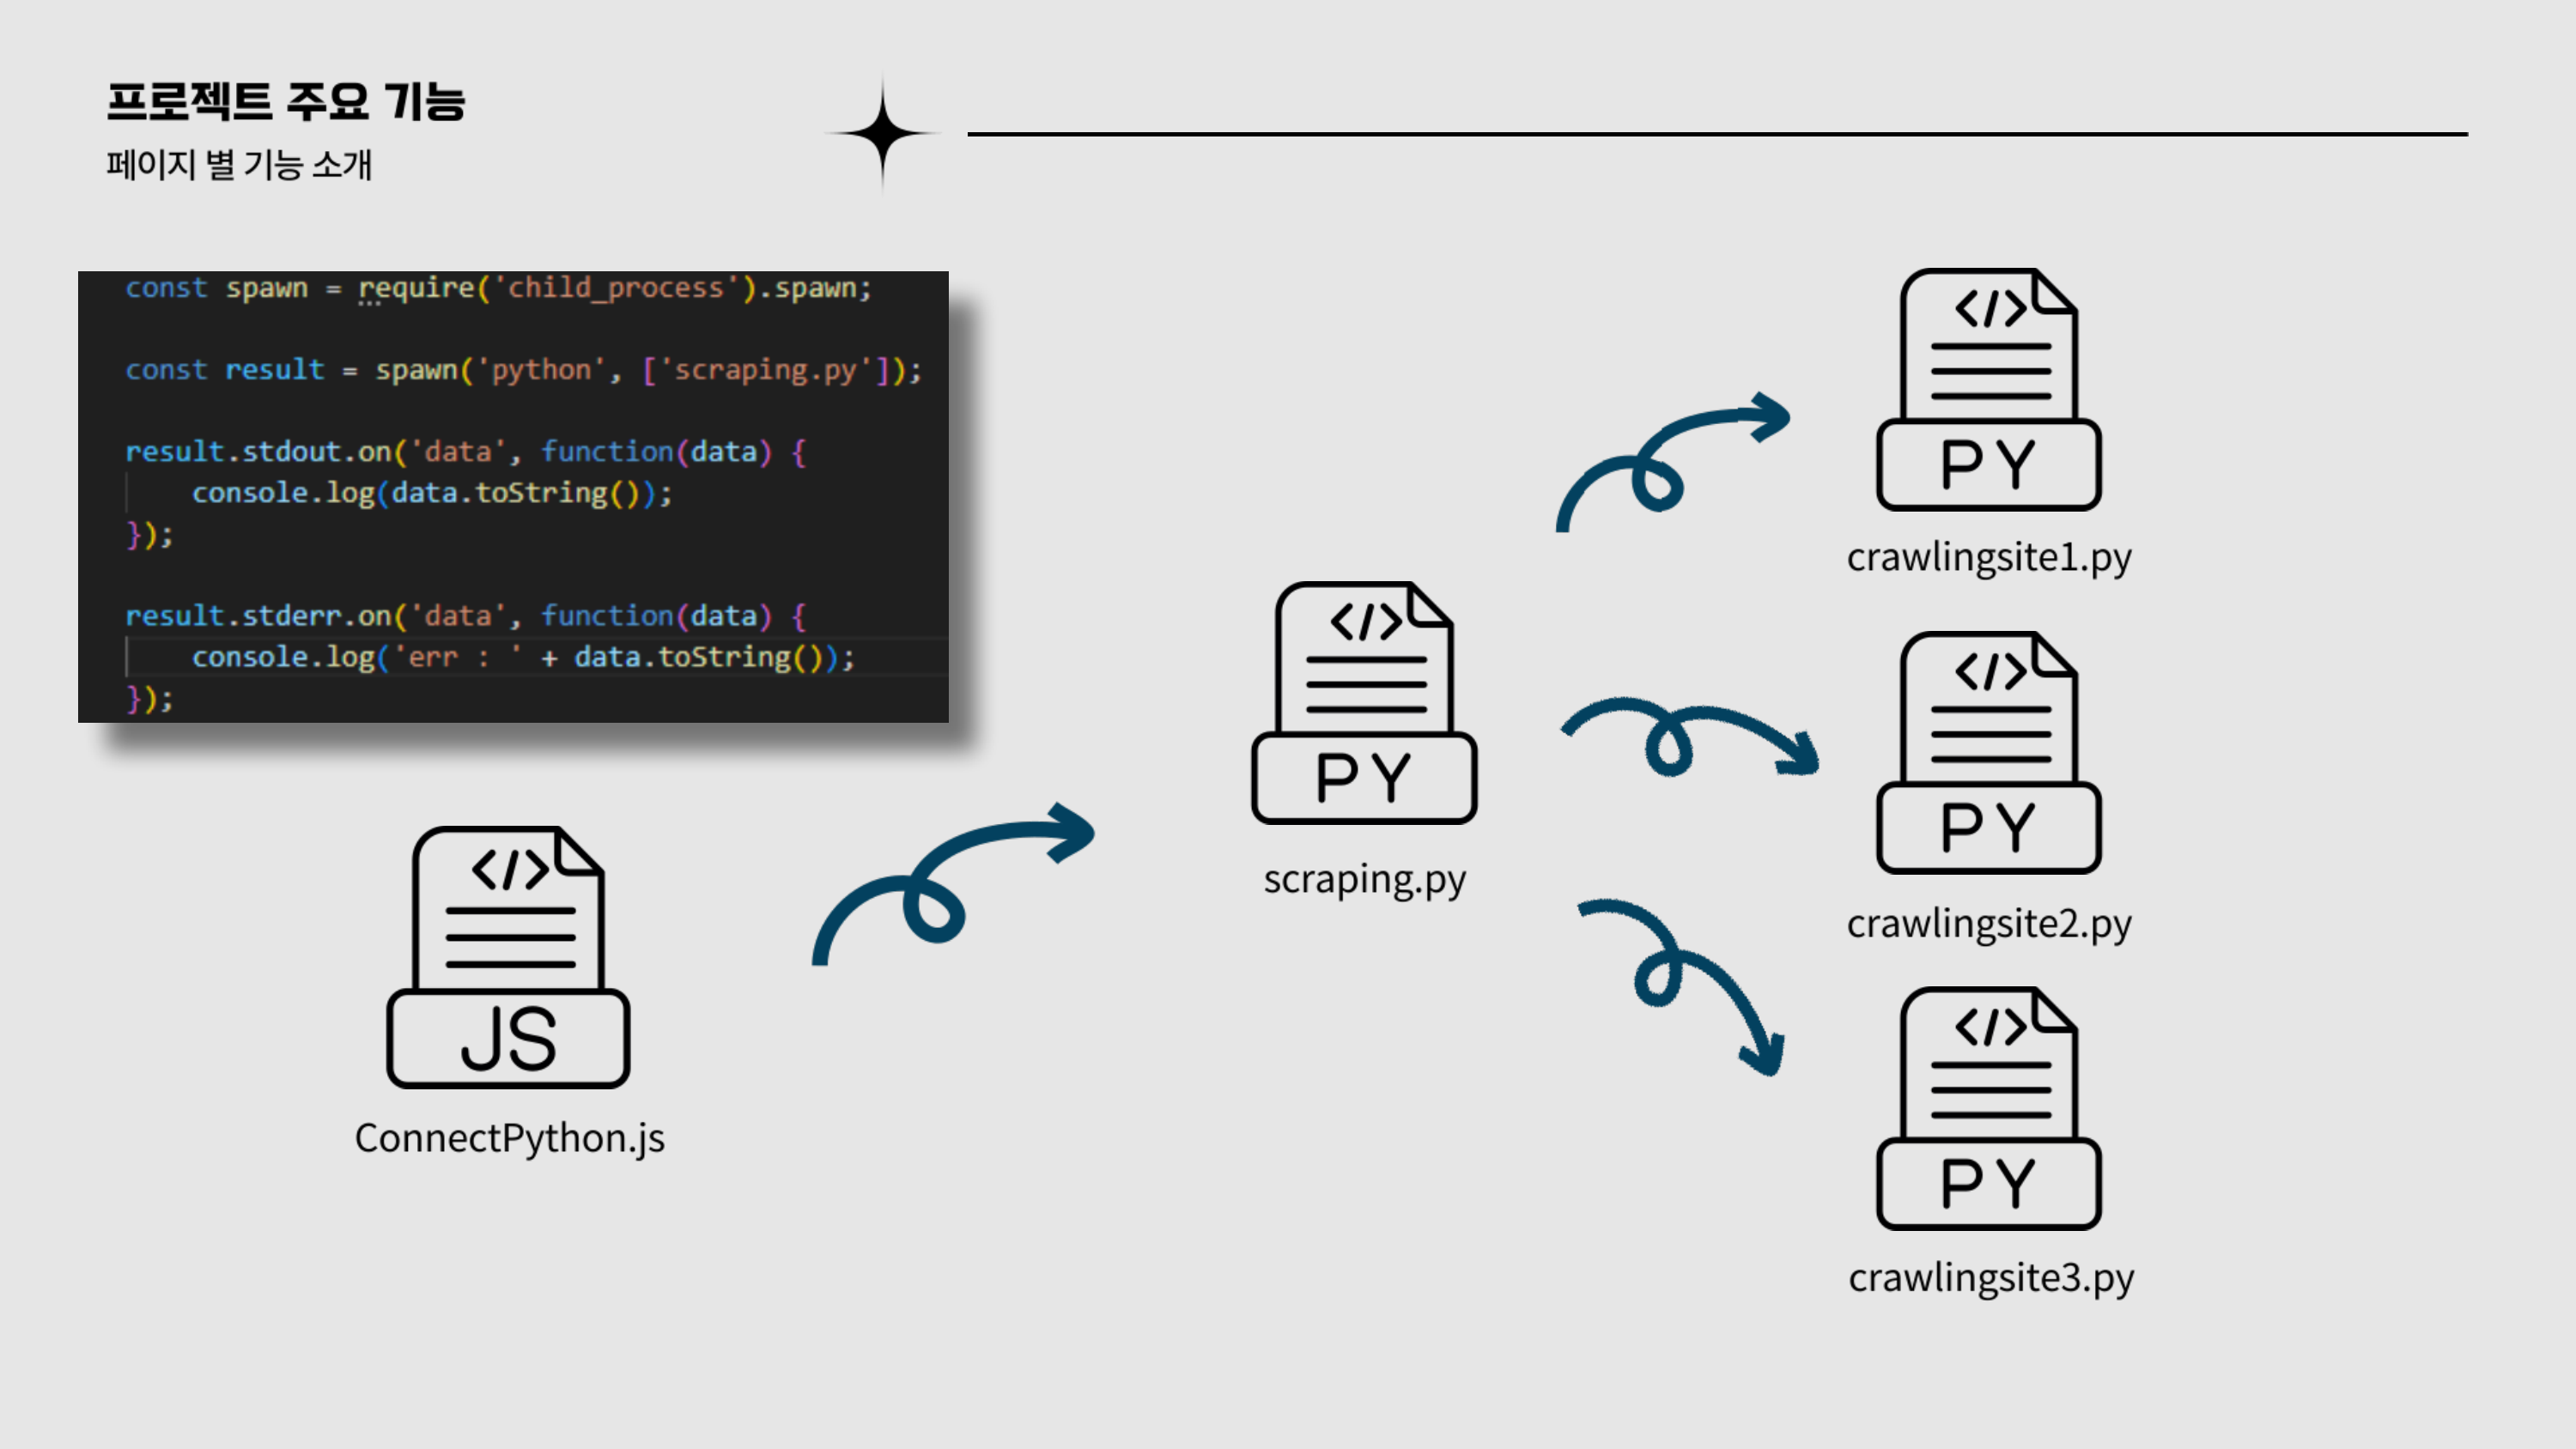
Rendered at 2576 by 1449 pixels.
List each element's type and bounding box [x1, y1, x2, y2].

picture [0, 62, 2470, 1347]
